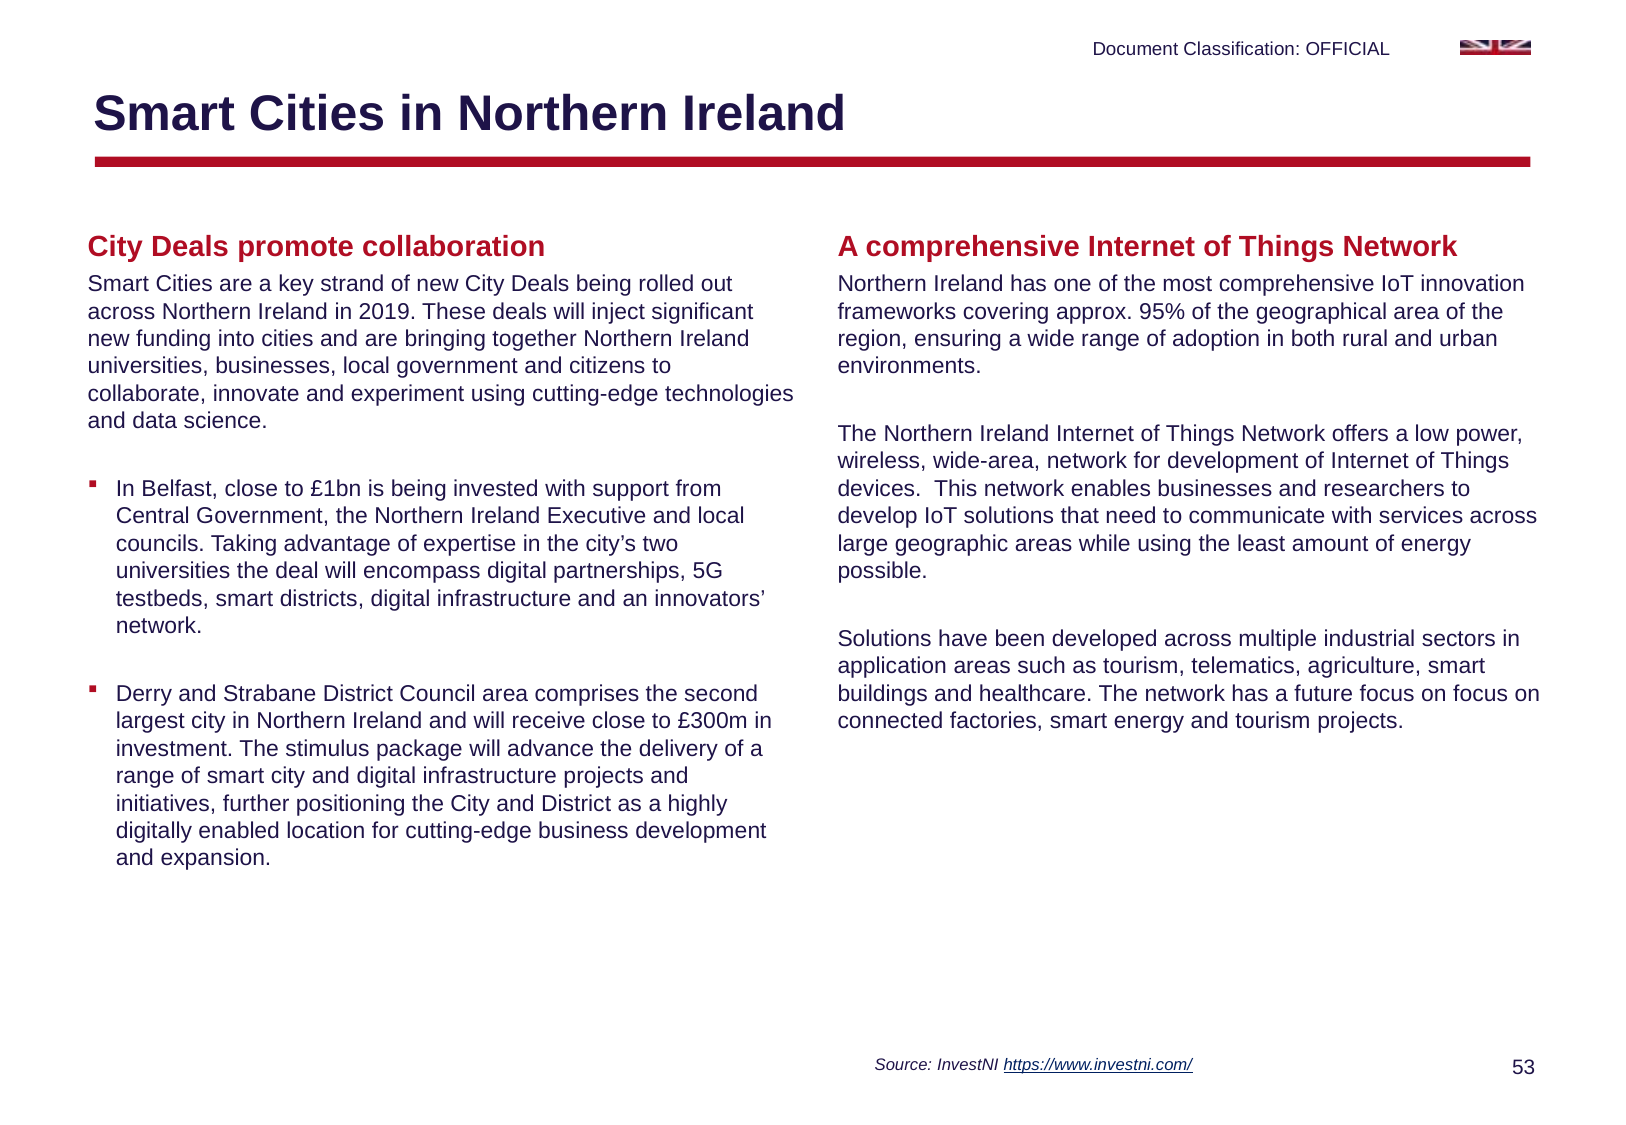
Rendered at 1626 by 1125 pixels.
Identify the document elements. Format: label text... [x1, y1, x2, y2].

list City Deals promote collaboration Smart Cities are a key strand of new City Deals being rolled out across Northern Ireland in 2019. These deals will inject significant new funding into cities and are bringing together Northern Ireland universities, businesses, local government and citizens to collaborate, innovate and experiment using cutting-edge technologies and data science. In Belfast, close to £1bn is being invested with support from Central Government, the Northern Ireland Executive and local councils. Taking advantage of expertise in the city’s two universities the deal will encompass digital partnerships, 5G testbeds, smart districts, digital infrastructure and an innovators’ network. Derry and Strabane District Council area comprises the second largest city in Northern Ireland and will receive close to £300m in investment. The stimulus package will advance the delivery of a range of smart city and digital infrastructure projects and initiatives, further positioning the City and District as a highly digitally enabled location for cutting-edge business development and expansion. [87, 220, 797, 947]
title Smart Cities in Northern Ireland [93, 57, 1542, 164]
list A comprehensive Internet of Things Network Northern Ireland has one of the most comprehensive IoT innovation frameworks covering approx. 95% of the geographical area of the region, ensuring a wide range of adoption in both rural and urban environments. The Northern Ireland Internet of Things Network offers a low power, wireless, wide-area, network for development of Internet of Things devices. This network enables businesses and researchers to develop IoT solutions that need to communicate with services across large geographic areas while using the least amount of energy possible. Solutions have been developed across multiple industrial sectors in application areas such as tourism, telematics, agriculture, smart buildings and healthcare. The network has a future focus on focus on connected factories, smart energy and tourism projects. [837, 220, 1547, 947]
text_box Source: InvestNI https://www.investni.com/ [859, 1046, 1380, 1082]
picture [1460, 40, 1531, 55]
